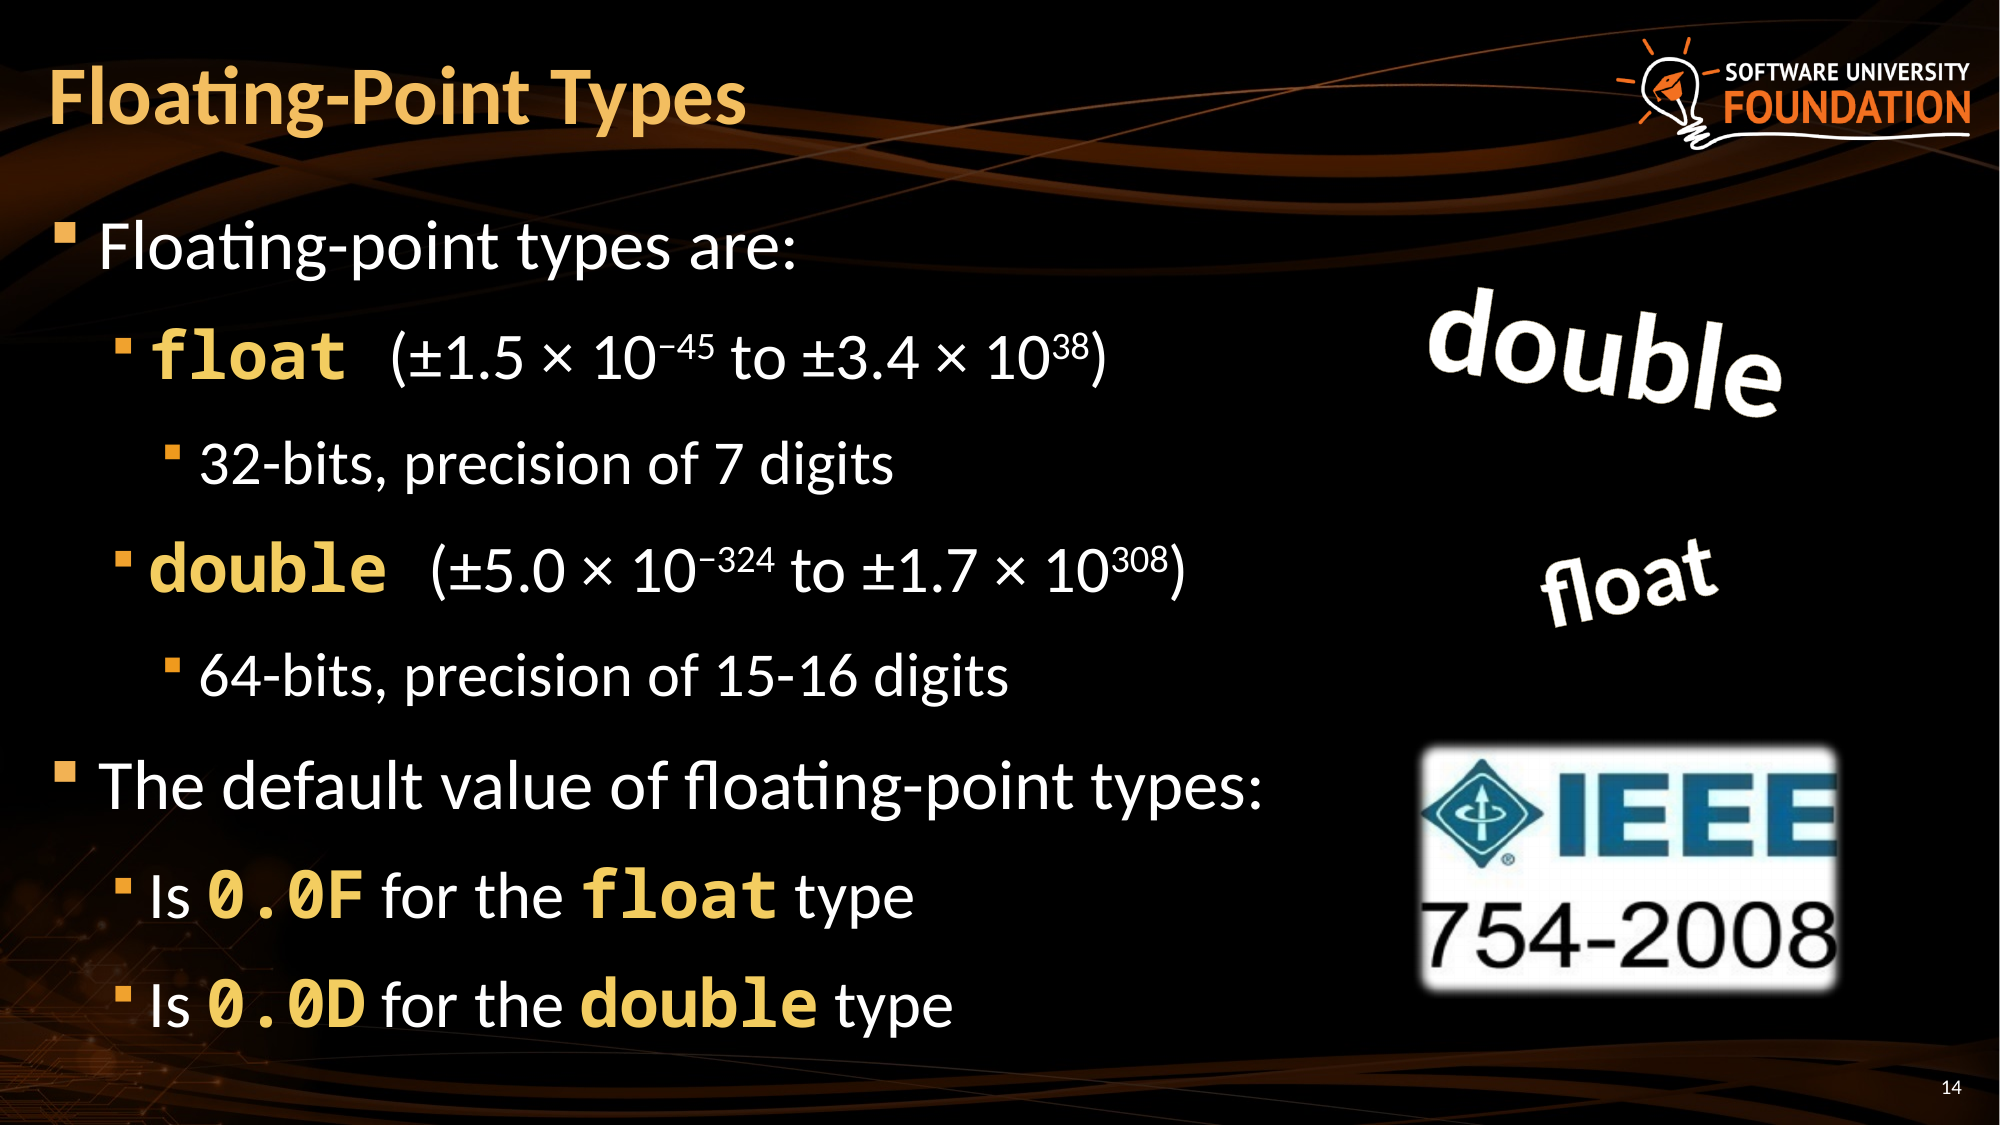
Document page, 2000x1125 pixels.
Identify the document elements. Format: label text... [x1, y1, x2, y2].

picture [0, 0, 2000, 1125]
text_box float [1513, 492, 1742, 658]
list Floating-point types are: float (±1.5 × 10−45 to ±3.4 × 1038) 32-bits, precision of 7 digits double (±5.0 × 10−324 to ±1.7 × 10308) 64-bits, precision of 15-16 digits The default value of floating-point types: Is 0.0F for the float type Is 0.0D for the double type [31, 188, 1968, 1103]
title Floating-Point Types [30, 6, 1602, 189]
text_box double [1402, 234, 1814, 456]
